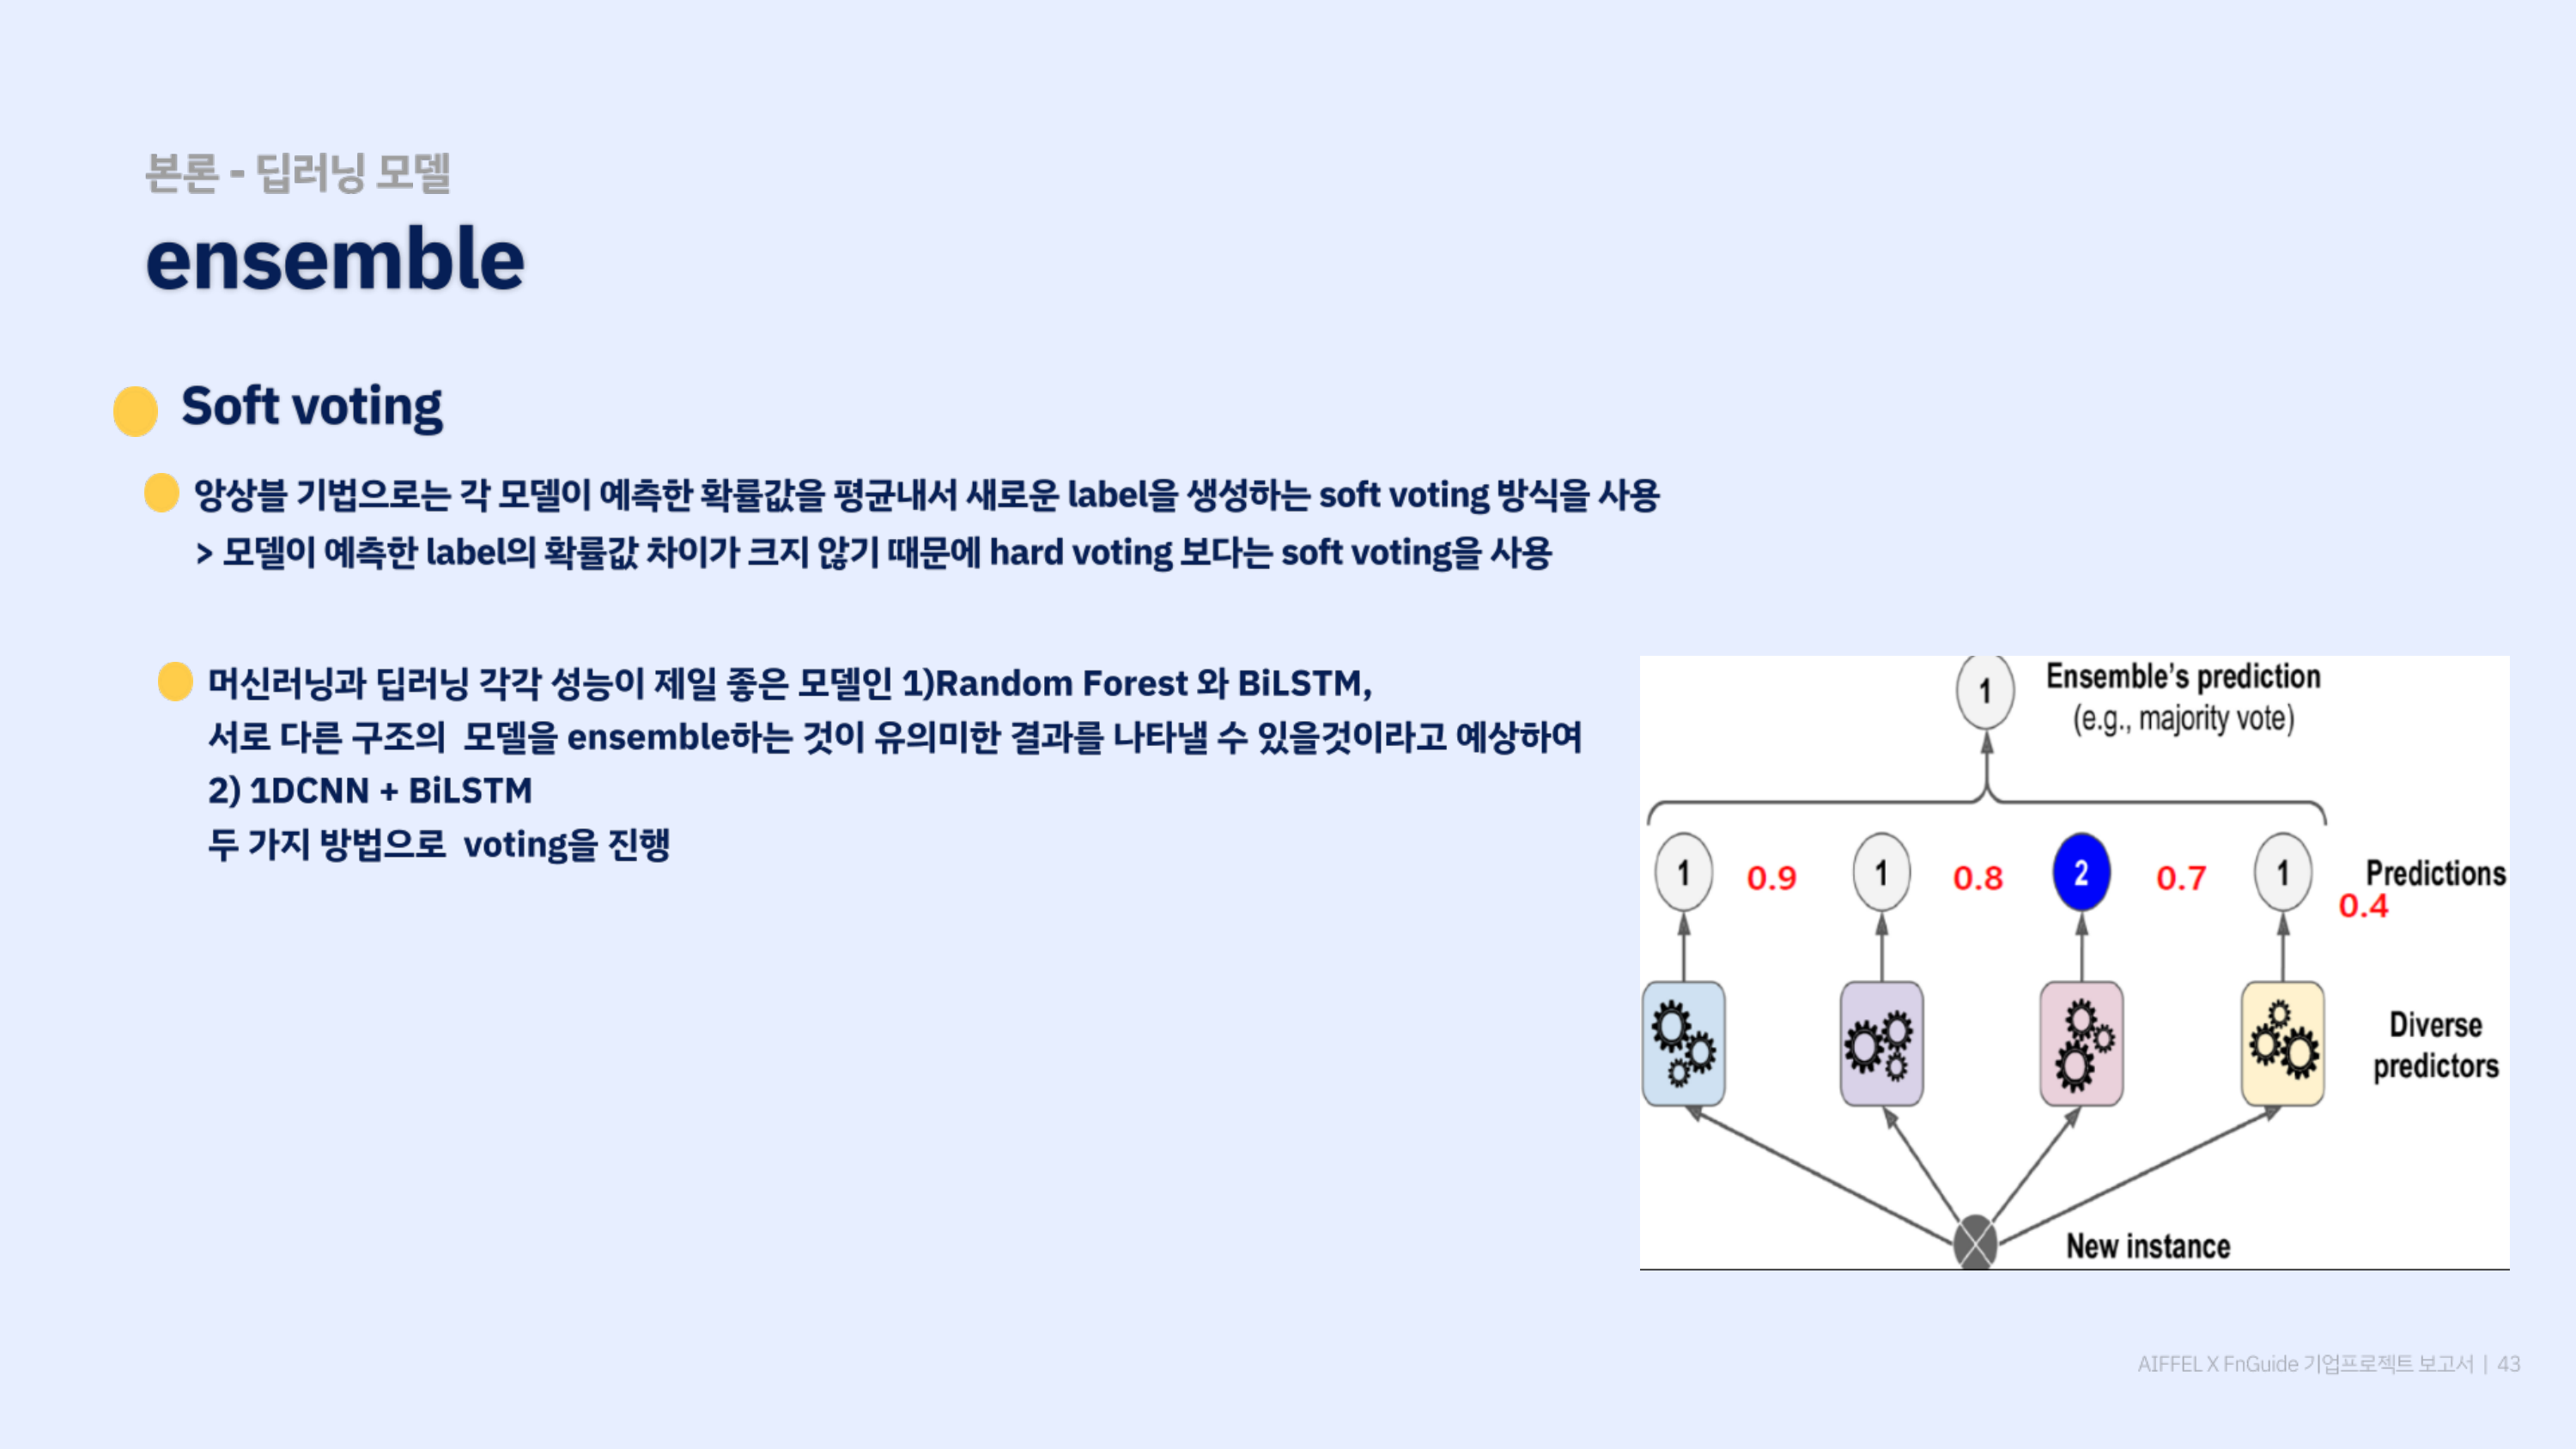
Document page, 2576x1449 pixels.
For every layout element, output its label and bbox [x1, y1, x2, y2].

text_box [1640, 656, 2511, 1270]
text_box [157, 661, 193, 701]
picture [67, 122, 1759, 887]
picture [2135, 1344, 2533, 1392]
